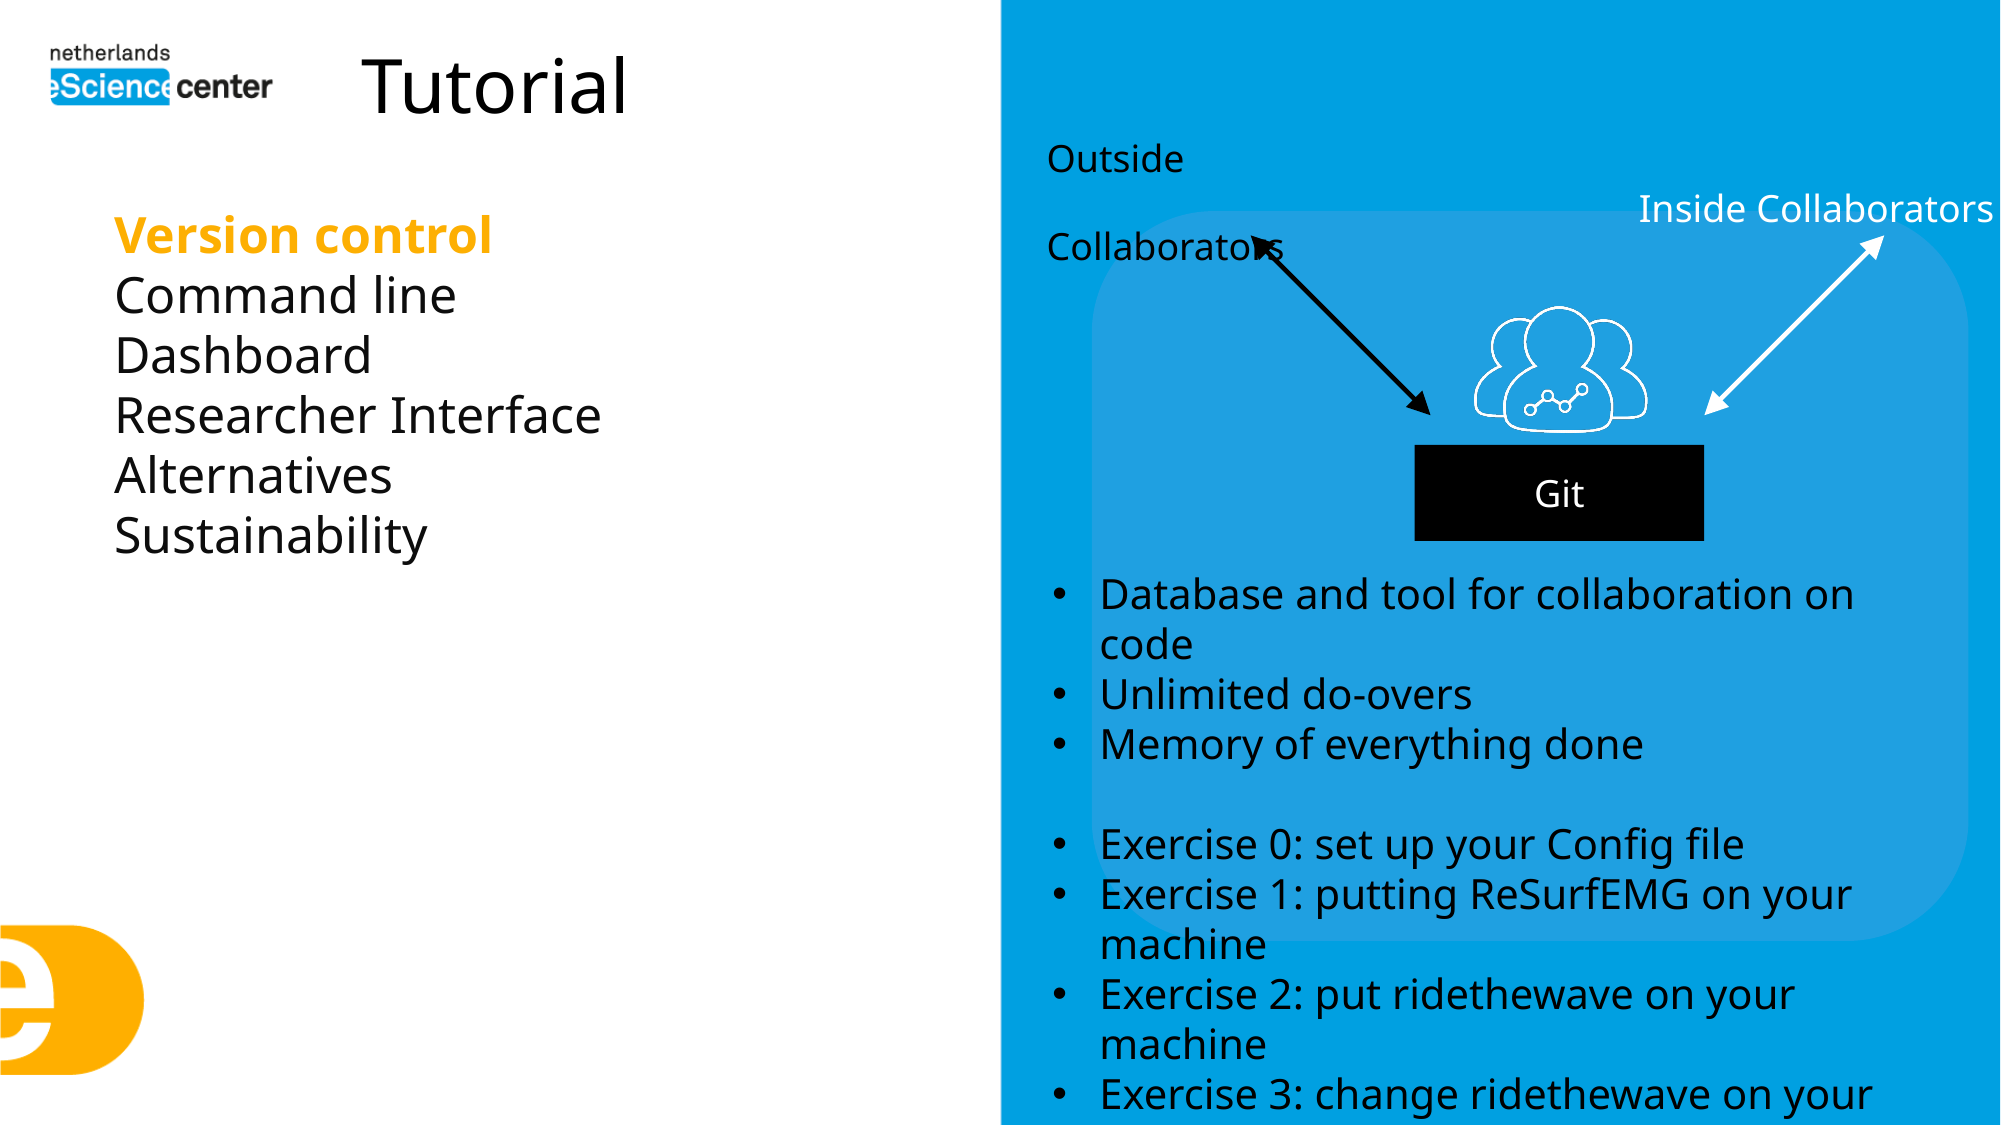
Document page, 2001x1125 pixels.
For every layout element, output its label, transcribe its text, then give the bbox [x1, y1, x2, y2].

text_box Version control Command line Dashboard Researcher Interface Alternatives Sustainability [99, 135, 939, 771]
text_box Outside Collaborators [1035, 81, 1415, 280]
text_box Database and tool for collaboration on code Unlimited do-overs Memory of everything done Exercise 0: set up your Config file Exercise 1: putting ReSurfEMG on your machine Exercise 2: put ridethewave on your machine Exercise 3: change ridethewave on your branch Exercise 4: put Resurfemg-dashboard on your machine [1037, 560, 1958, 1125]
picture [1440, 278, 1665, 456]
text_box Inside Collaborators [1626, 130, 2000, 242]
text_box [1295, 280, 1431, 416]
picture [61, 74, 80, 97]
text_box Tutorial [81, 0, 910, 137]
text_box Git [1414, 444, 1705, 541]
text_box [1704, 242, 1883, 416]
picture [0, 0, 1001, 1125]
